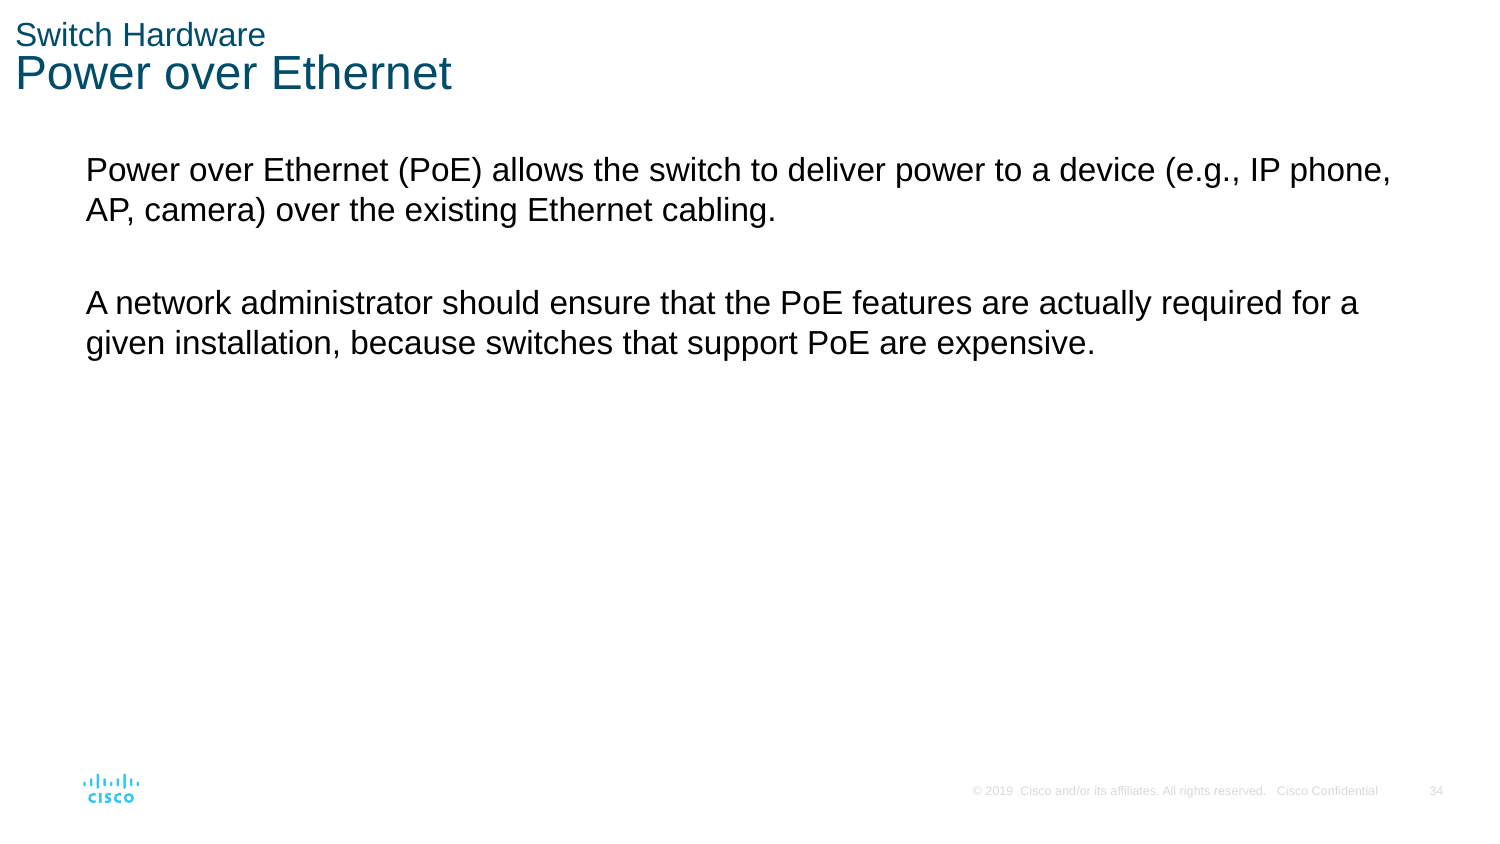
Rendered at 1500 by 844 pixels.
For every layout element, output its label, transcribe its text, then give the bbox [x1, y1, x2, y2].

list Power over Ethernet (PoE) allows the switch to deliver power to a device (e.g., IP phone, AP, camera) over the existing Ethernet cabling. A network administrator should ensure that the PoE features are actually required for a given installation, because switches that support PoE are expensive. [70, 140, 1430, 645]
title Switch Hardware Power over Ethernet [0, 0, 1500, 121]
